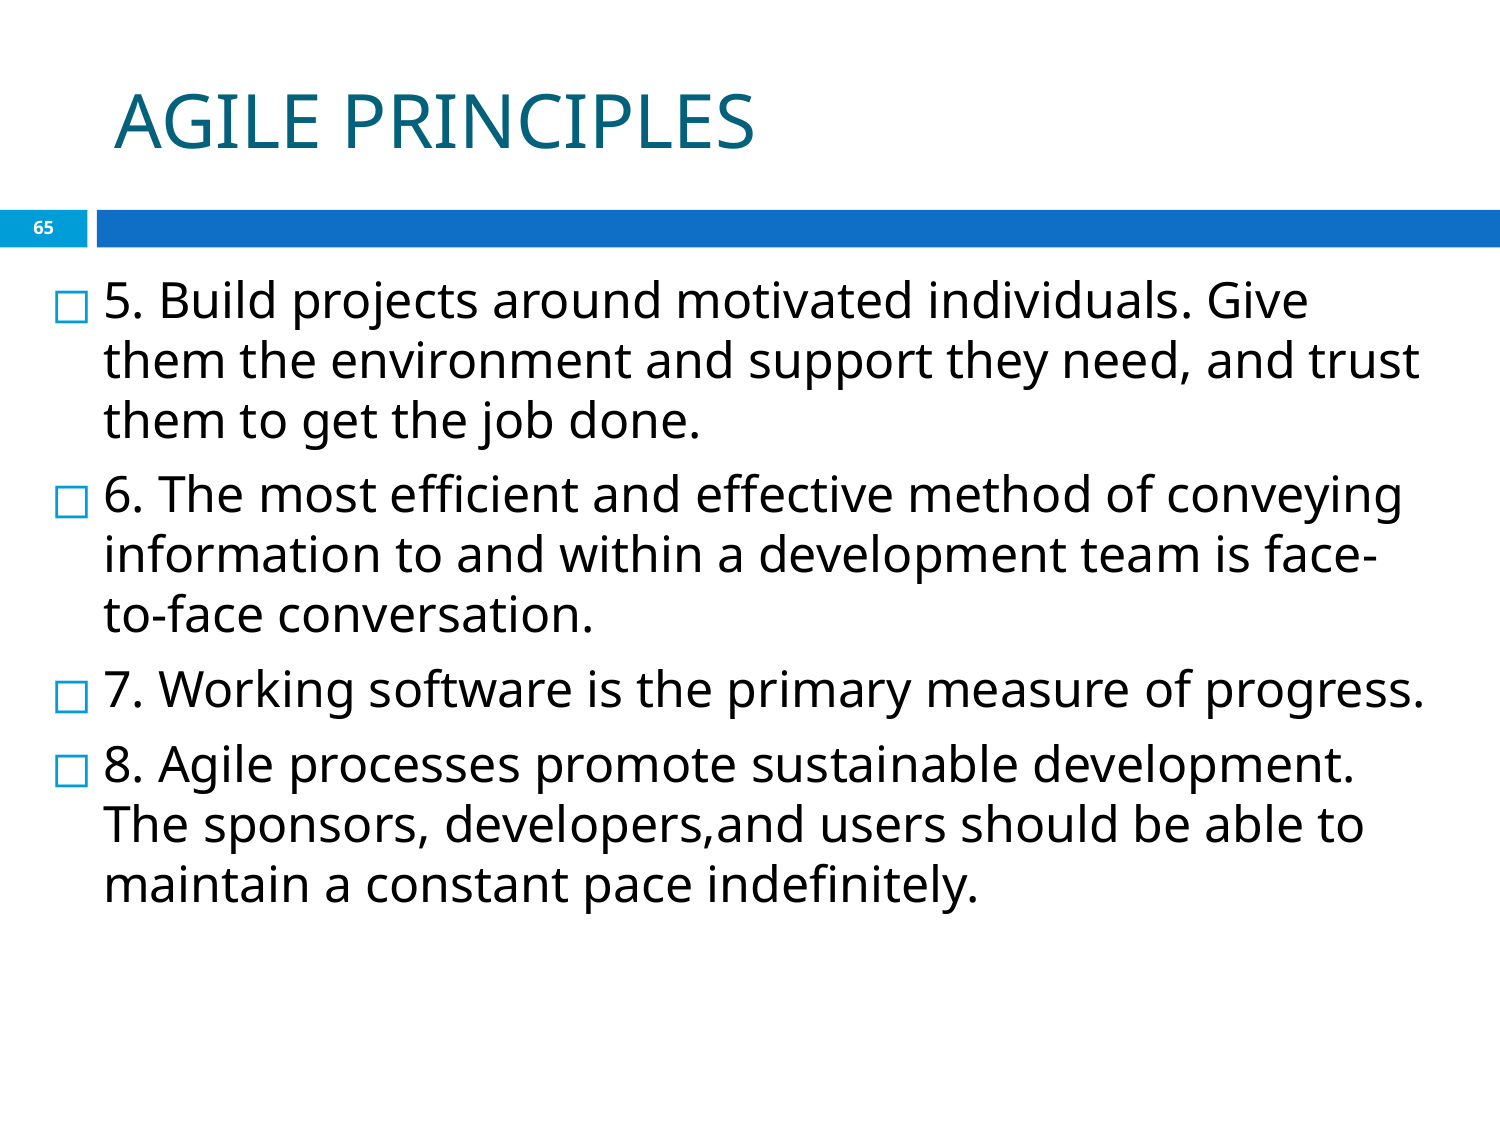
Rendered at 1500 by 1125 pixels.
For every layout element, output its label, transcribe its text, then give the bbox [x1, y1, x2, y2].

title AGILE PRINCIPLES [99, 37, 1438, 200]
list 5. Build projects around motivated individuals. Give them the environment and support they need, and trust them to get the job done. 6. The most efficient and effective method of conveying information to and within a development team is face-to-face conversation. 7. Working software is the primary measure of progress. 8. Agile processes promote sustainable development. The sponsors, developers,and users should be able to maintain a constant pace indefinitely. [35, 260, 1457, 1011]
slide_number ‹#› [0, 208, 88, 249]
